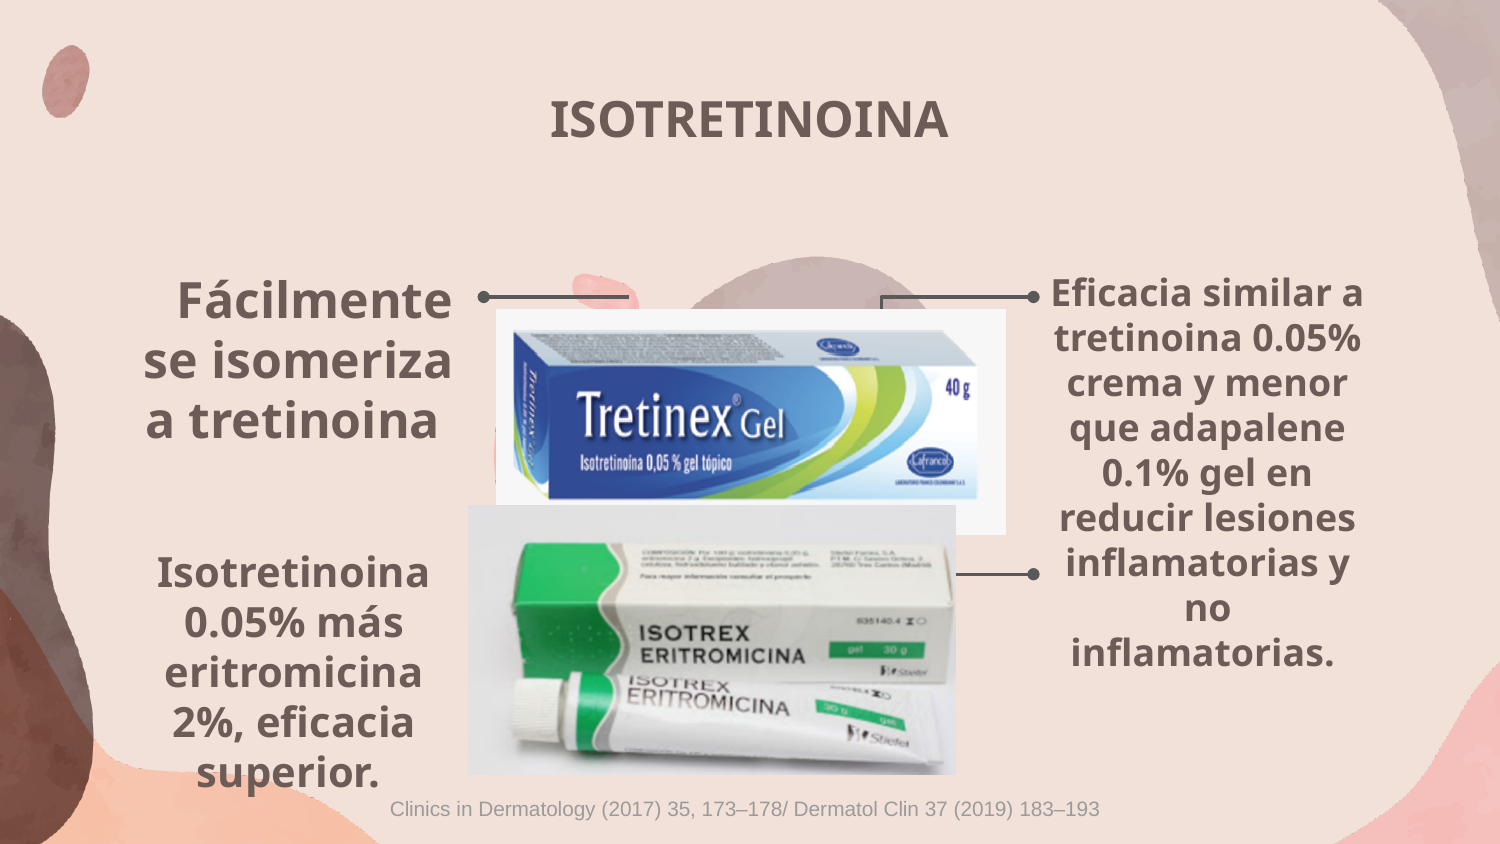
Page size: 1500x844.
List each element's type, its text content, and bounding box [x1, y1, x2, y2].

text_box Clinics in Dermatology (2017) 35, 173–178/ Dermatol Clin 37 (2019) 183–193 [374, 787, 1125, 828]
title Fácilmente se isomeriza a tretinoina [120, 253, 438, 341]
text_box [728, 296, 1034, 449]
title Isotretinoina 0.05% más eritromicina 2%, eficacia superior. [120, 530, 438, 618]
title Eficacia similar a tretinoina 0.05% crema y menor que adapalene 0.1% gel en reducir lesiones inflamatorias y no inflamatorias. [1033, 253, 1382, 341]
title ISOTRETINOINA [118, 72, 1382, 167]
picture [0, 0, 1500, 844]
